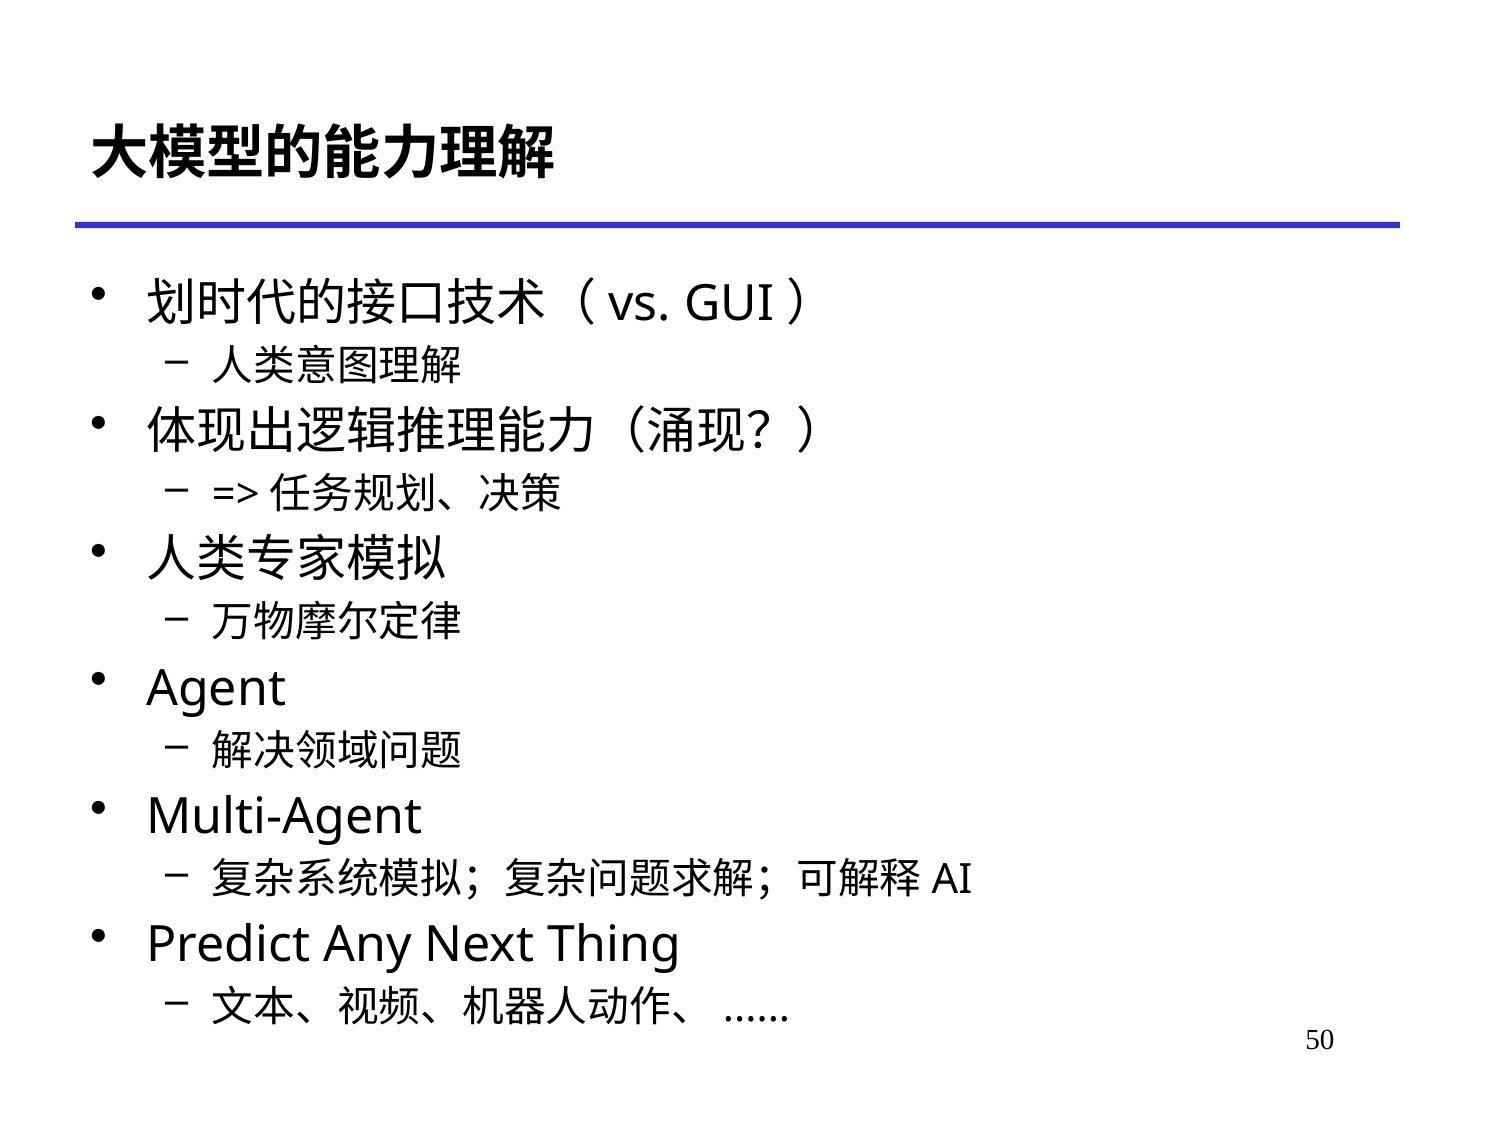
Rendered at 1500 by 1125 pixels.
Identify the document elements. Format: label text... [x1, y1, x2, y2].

list 划时代的接口技术（vs. GUI） 人类意图理解 体现出逻辑推理能力（涌现？） =>任务规划、决策 人类专家模拟 万物摩尔定律 Agent 解决领域问题 Multi-Agent 复杂系统模拟；复杂问题求解；可解释AI Predict Any Next Thing 文本、视频、机器人动作、...... [75, 262, 1438, 988]
slide_number 50 [1137, 1012, 1351, 1088]
title 大模型的能力理解 [75, 75, 1400, 225]
